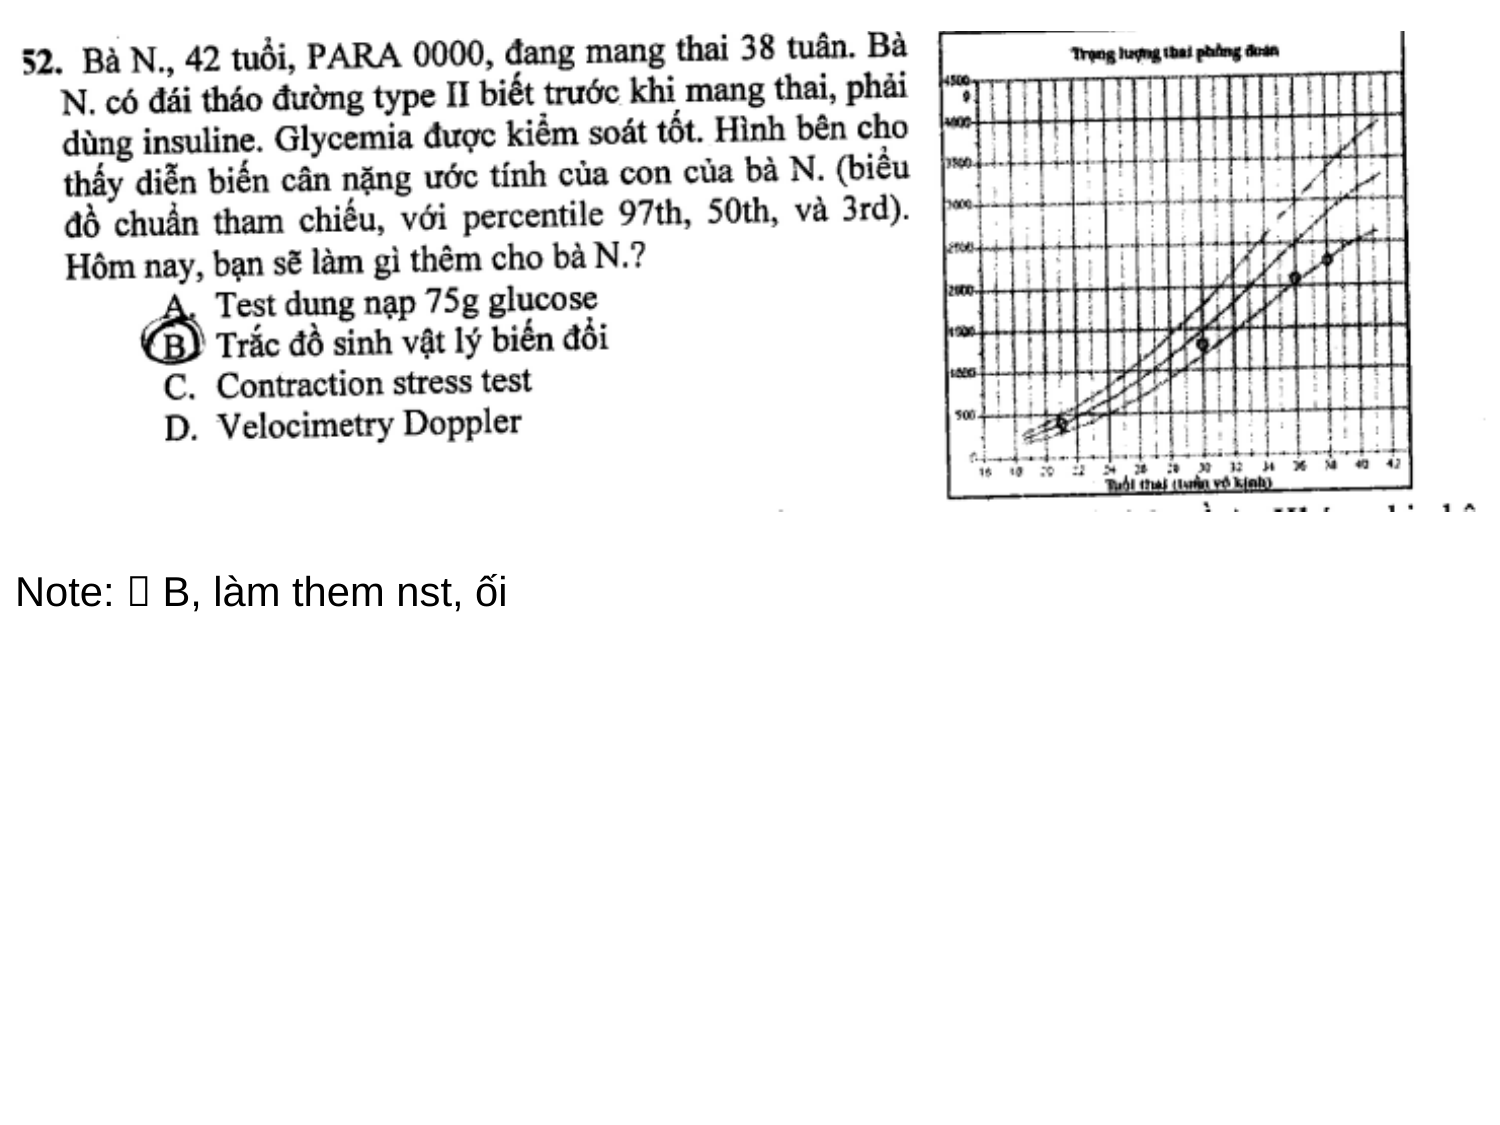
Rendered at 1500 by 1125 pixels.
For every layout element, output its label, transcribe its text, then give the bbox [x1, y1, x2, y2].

subtitle Note:  B, làm them nst, ối [0, 562, 1500, 1094]
picture [0, 31, 1488, 512]
